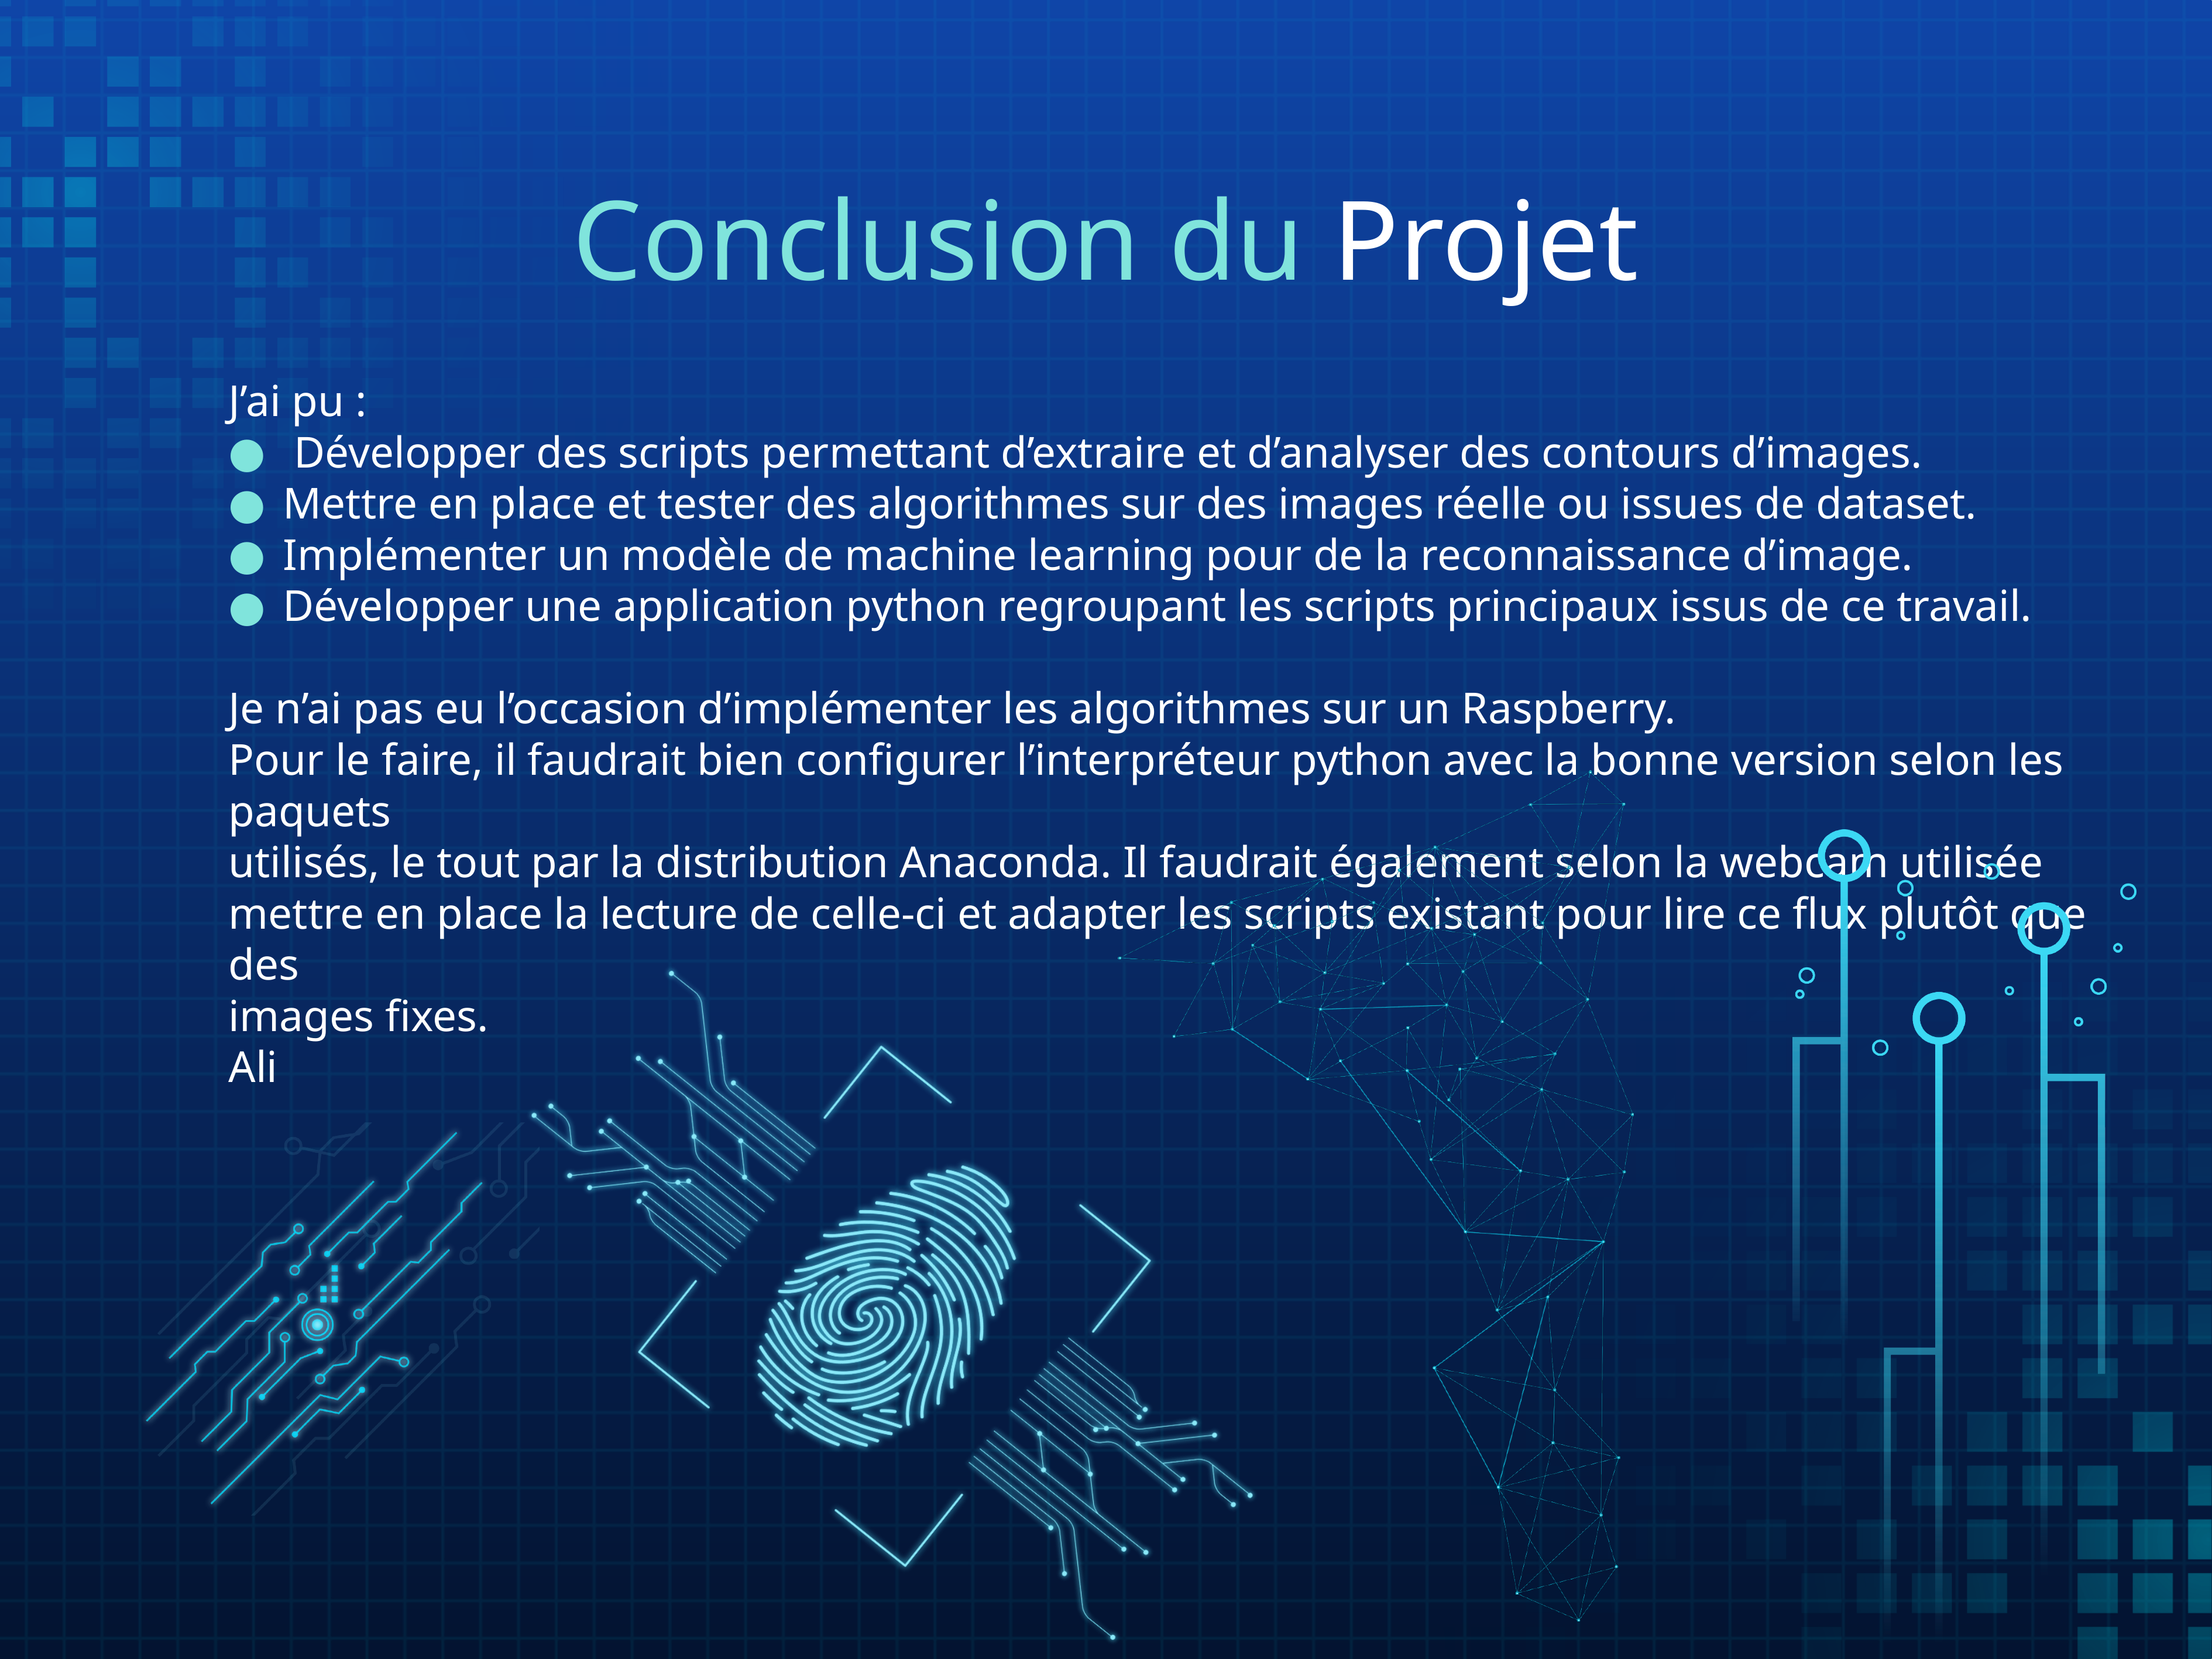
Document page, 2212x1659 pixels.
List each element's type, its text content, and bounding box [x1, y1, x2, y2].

list J’ai pu : Développer des scripts permettant d’extraire et d’analyser des contours d’images. Mettre en place et tester des algorithmes sur des images réelle ou issues de dataset. Implémenter un modèle de machine learning pour de la reconnaissance d’image. Développer une application python regroupant les scripts principaux issus de ce travail. Je n’ai pas eu l’occasion d’implémenter les algorithmes sur un Raspberry. Pour le faire, il faudrait bien configurer l’interpréteur python avec la bonne version selon les paquets utilisés, le tout par la distribution Anaconda. Il faudrait également selon la webcam utilisée mettre en place la lecture de celle-ci et adapter les scripts existant pour lire ce flux plutôt que des images fixes. Ali [203, 465, 2114, 1000]
title Conclusion du Projet [75, 143, 2137, 328]
picture [0, 0, 2212, 1659]
